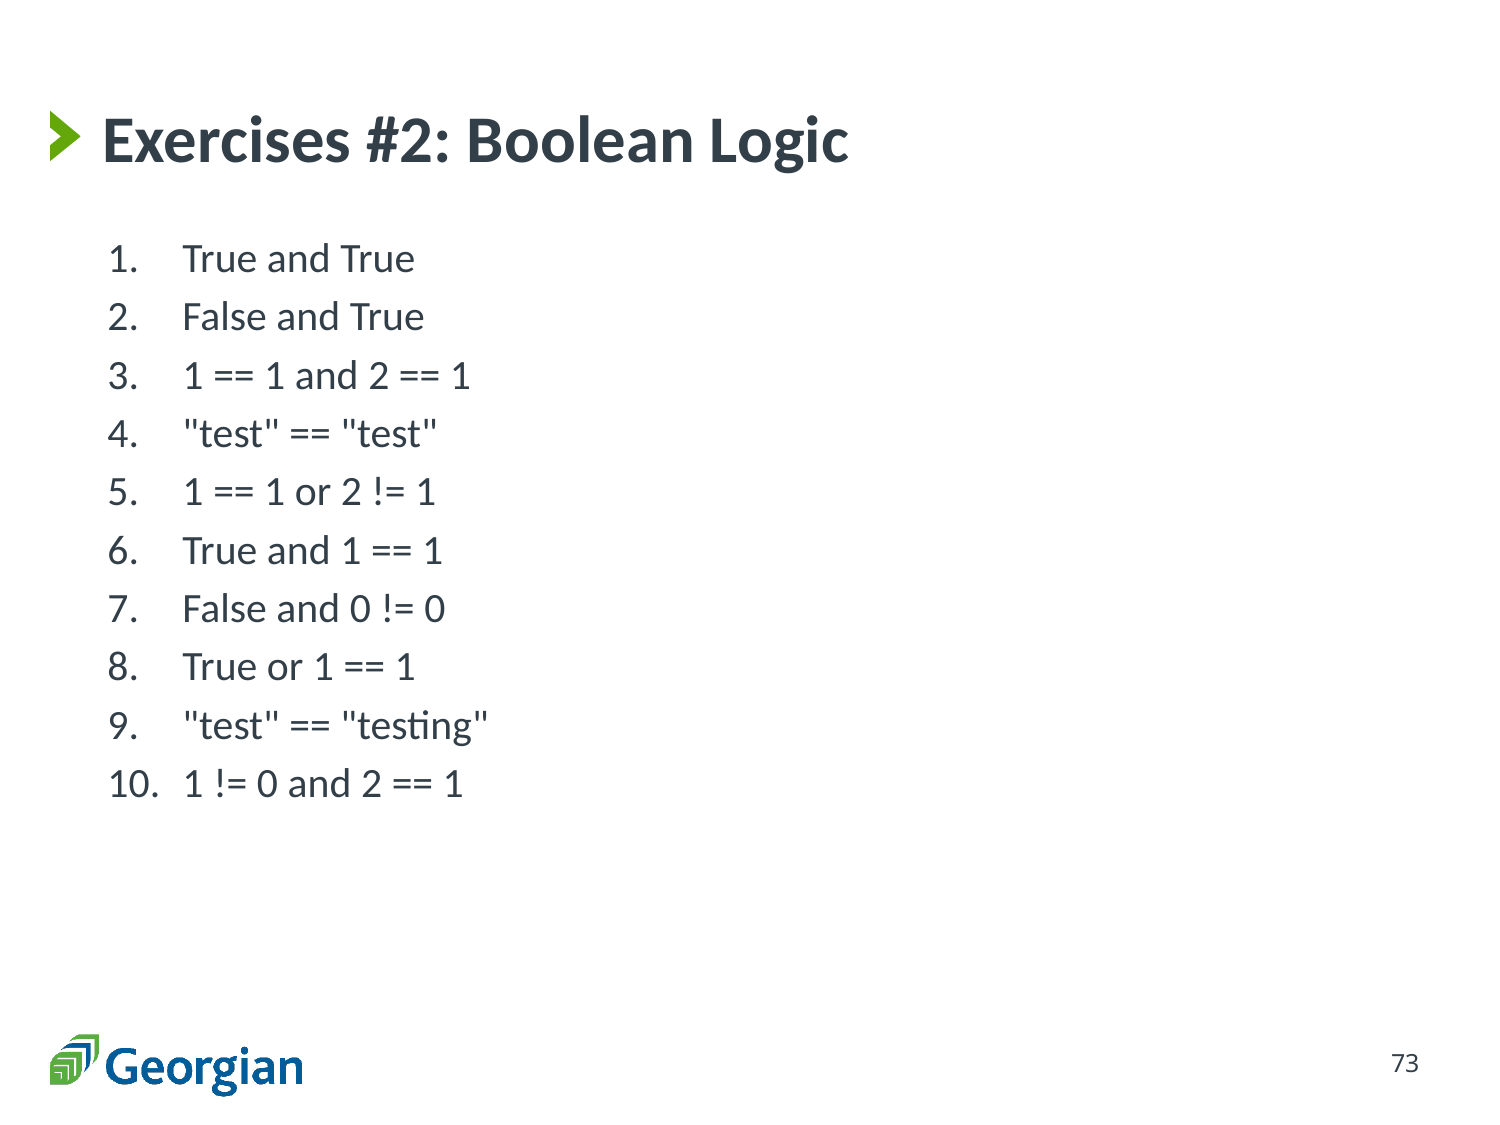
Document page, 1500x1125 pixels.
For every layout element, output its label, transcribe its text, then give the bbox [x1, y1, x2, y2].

list True and True False and True 1 == 1 and 2 == 1 "test" == "test" 1 == 1 or 2 != 1 True and 1 == 1 False and 0 != 0 True or 1 == 1 "test" == "testing" 1 != 0 and 2 == 1 [107, 230, 1400, 915]
title Exercises #2: Boolean Logic [50, 95, 1400, 1010]
picture [24, 1017, 328, 1122]
